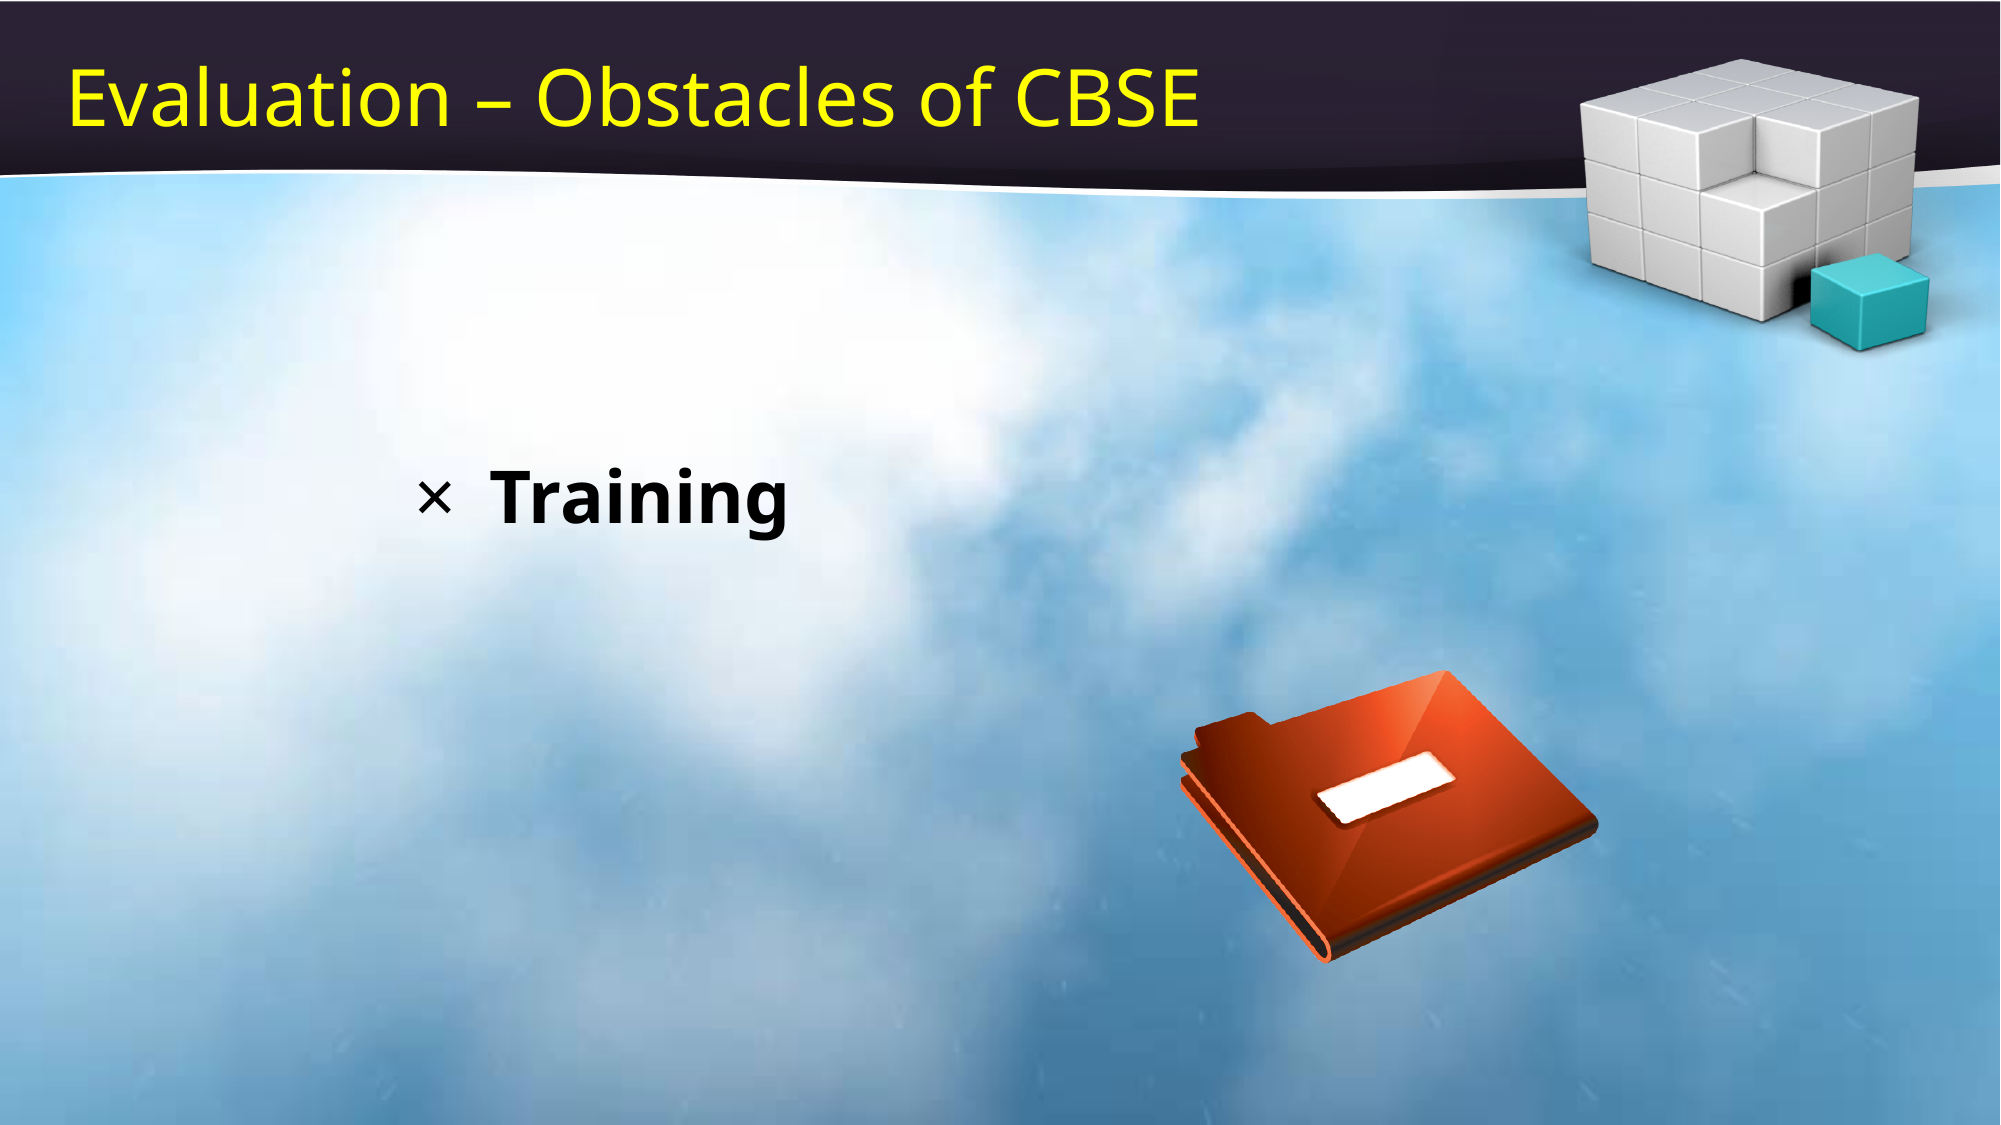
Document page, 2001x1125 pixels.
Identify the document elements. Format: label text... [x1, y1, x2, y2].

title Evaluation – Obstacles of CBSE [50, 0, 1584, 190]
picture [0, 0, 2001, 1125]
text_box Training [399, 399, 1263, 546]
